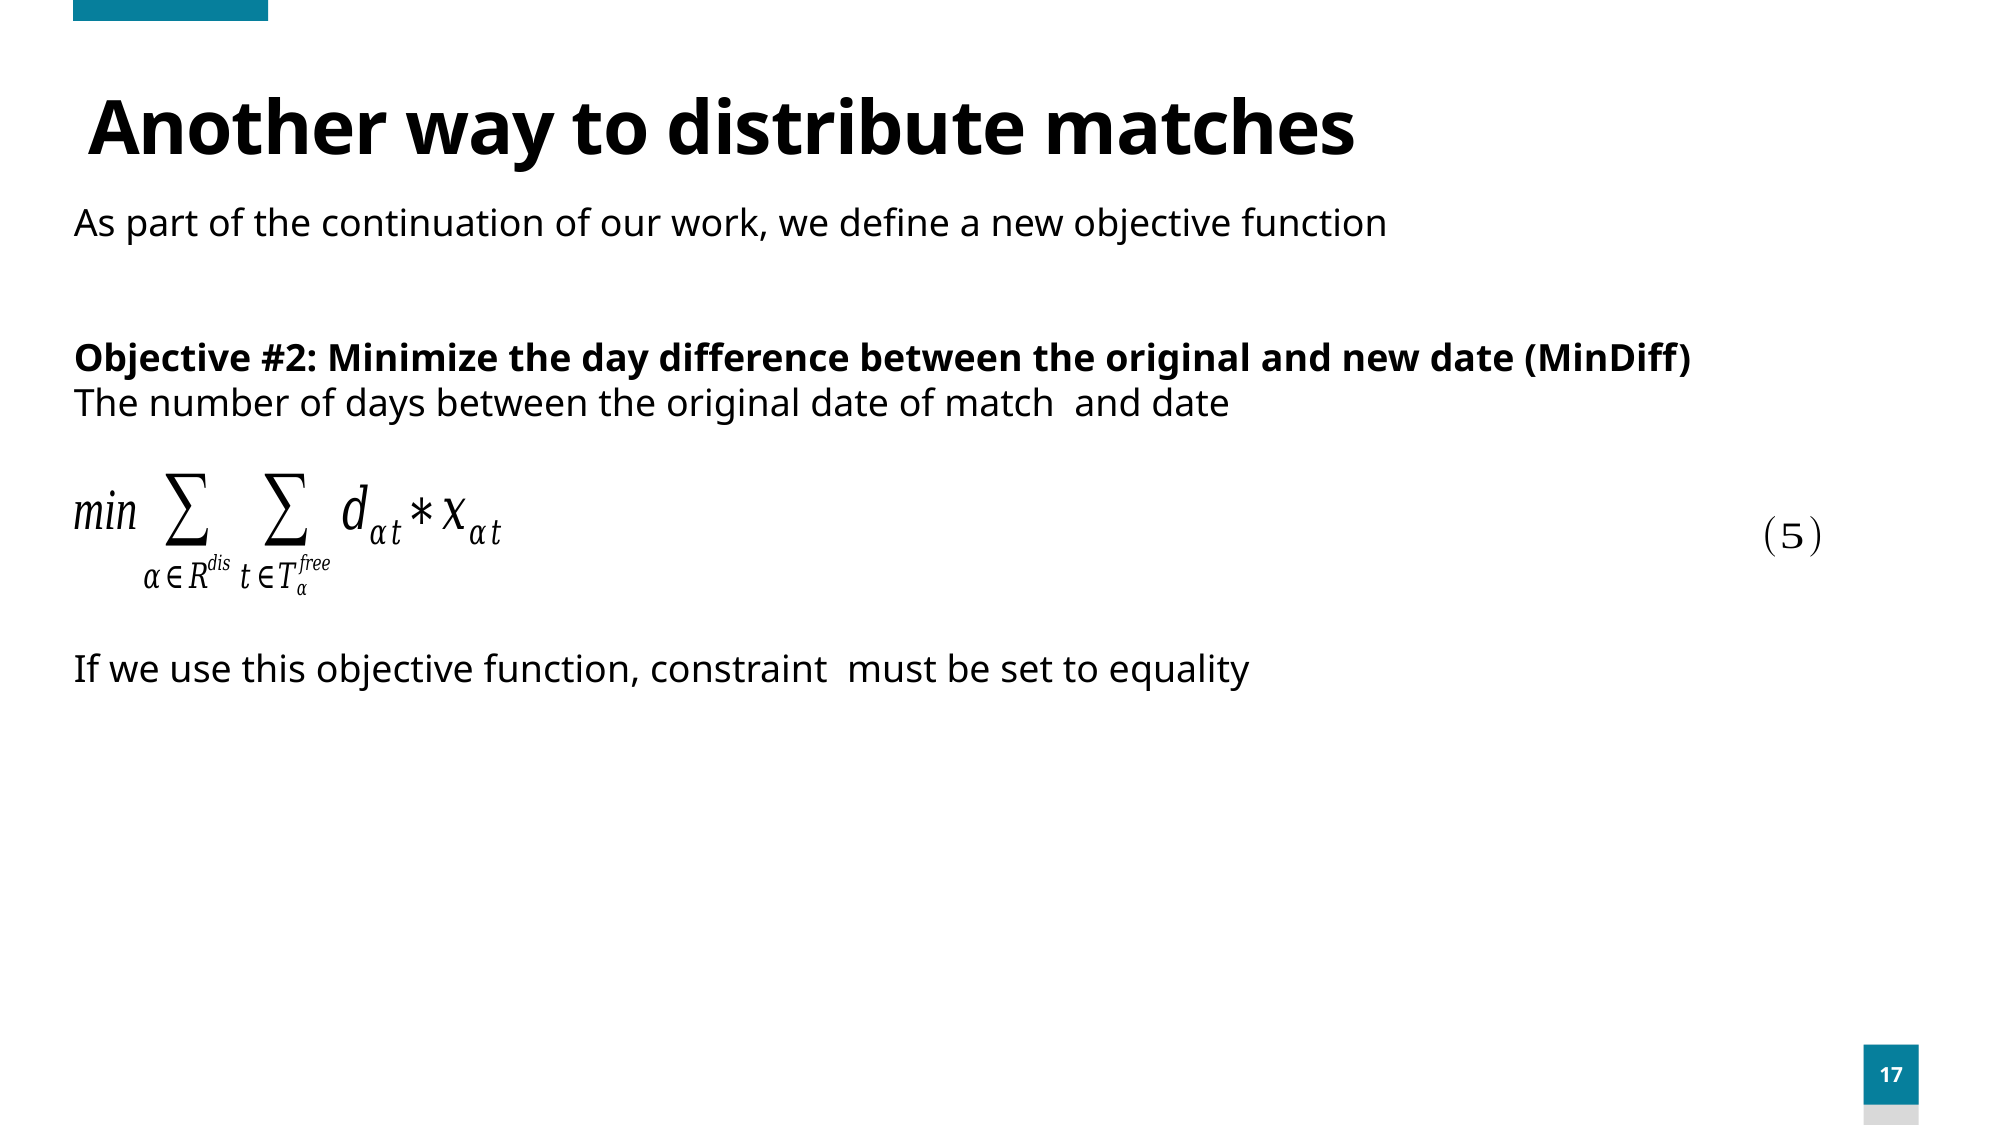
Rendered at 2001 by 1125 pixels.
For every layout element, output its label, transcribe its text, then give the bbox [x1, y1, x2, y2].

title Another way to distribute matches [73, 82, 1720, 179]
